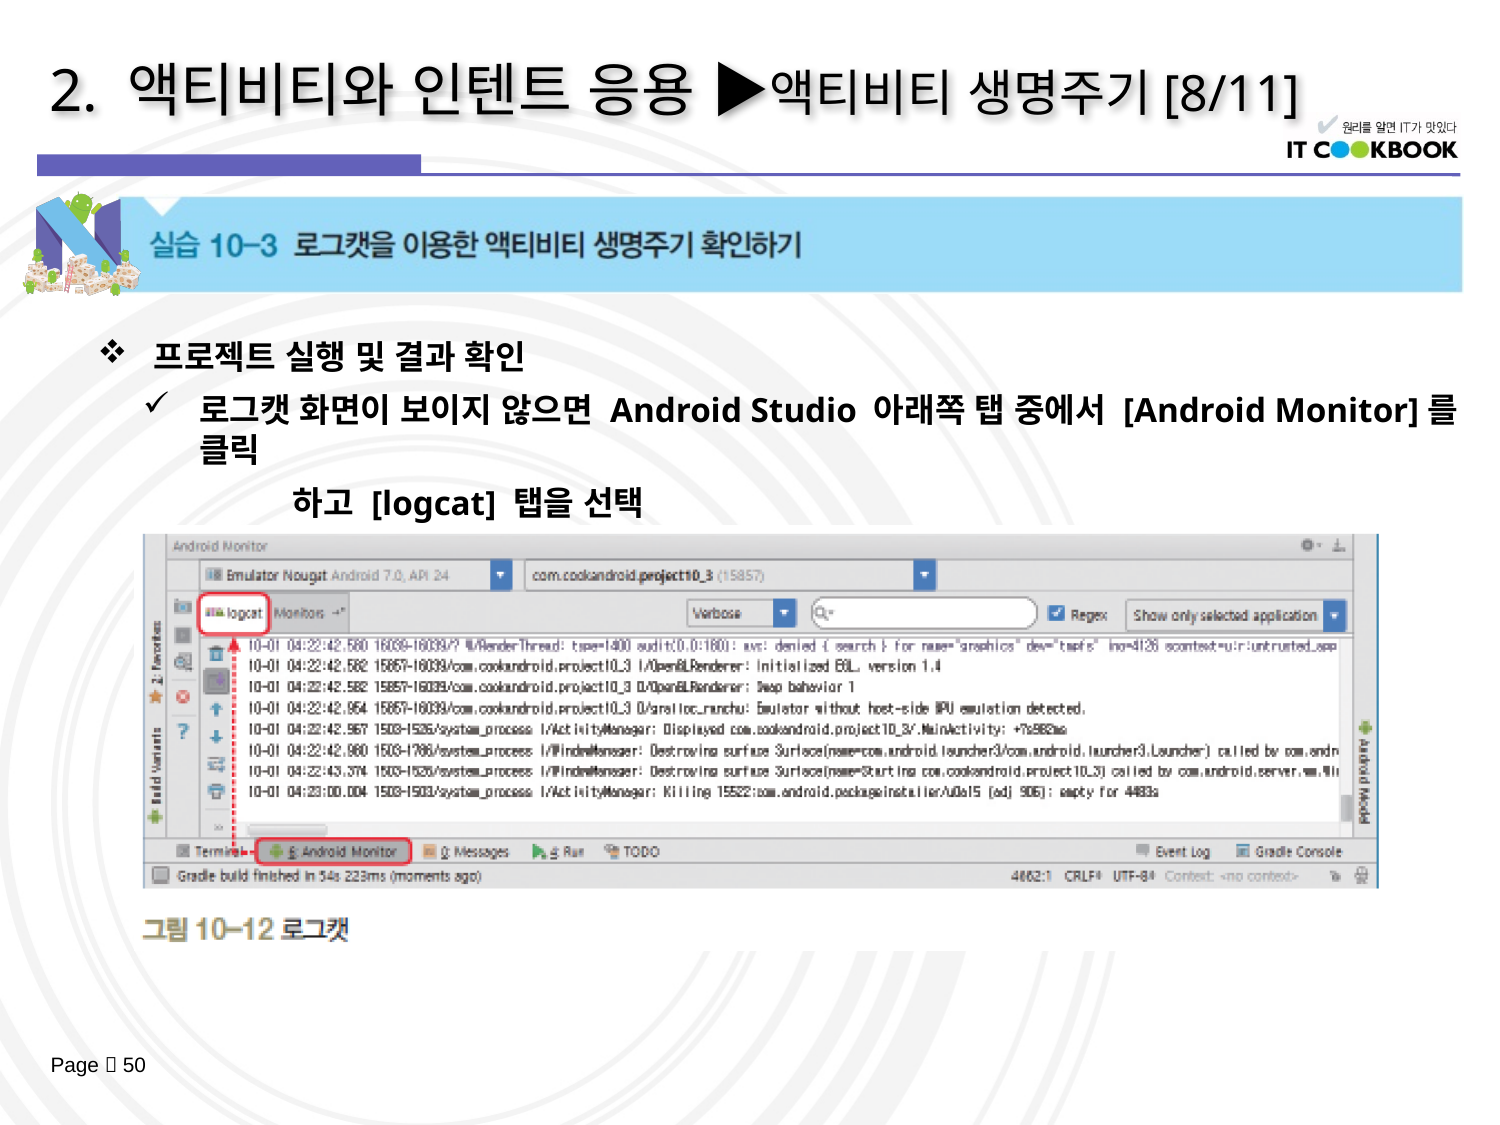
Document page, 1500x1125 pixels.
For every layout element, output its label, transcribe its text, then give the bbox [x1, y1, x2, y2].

picture [0, 35, 1500, 1125]
picture [134, 524, 1391, 951]
title 2. 액티비티와 인텐트 응용 ▶액티비티 생명주기[8/11] [48, 53, 1448, 161]
list 프로젝트 실행 및 결과 확인 로그캣 화면이 보이지 않으면 Android Studio 아래쪽 탭 중에서 [Android Monitor]를 클릭 하고 [logcat] 탭을 선택 [54, 335, 1500, 1051]
